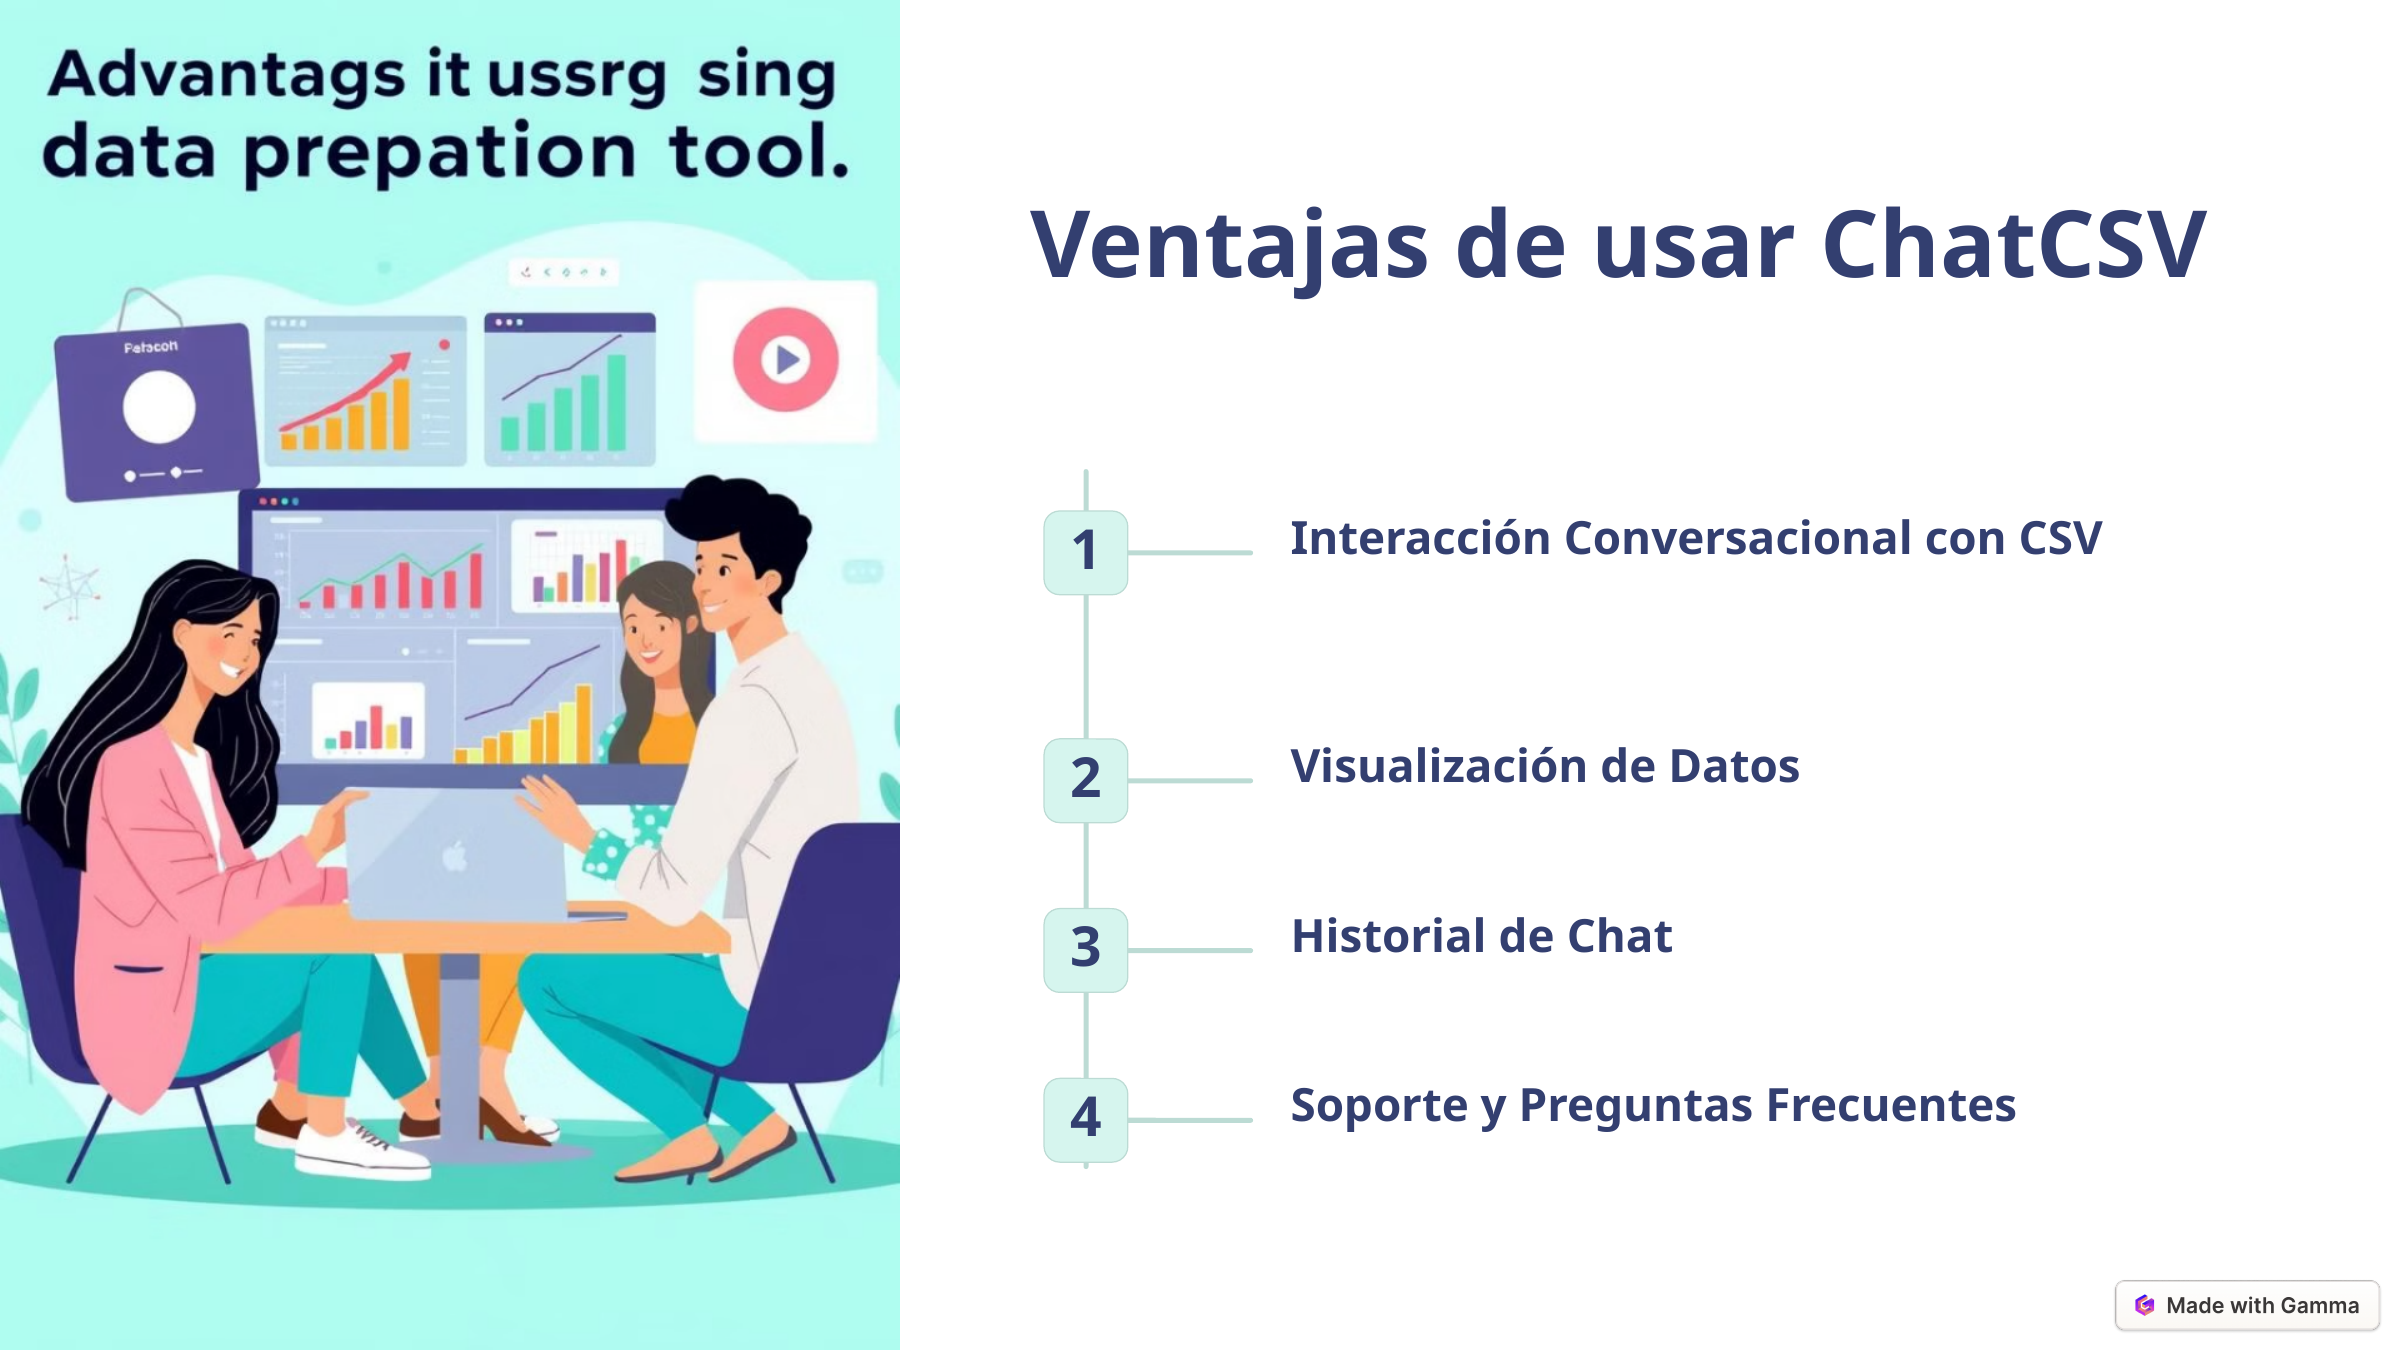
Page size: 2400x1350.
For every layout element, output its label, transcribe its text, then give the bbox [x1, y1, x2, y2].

picture [0, 0, 900, 1350]
text_box Soporte y Preguntas Frecuentes [1290, 1073, 2237, 1132]
text_box [1083, 595, 1089, 738]
text_box [1083, 823, 1089, 908]
text_box Visualización de Datos [1290, 734, 1957, 793]
text_box Historial de Chat [1290, 903, 1782, 963]
text_box [1044, 908, 1128, 993]
text_box 4 [1061, 1092, 1110, 1149]
text_box 3 [1062, 922, 1110, 979]
text_box [1044, 738, 1128, 823]
text_box [1044, 1078, 1128, 1163]
text_box [1083, 993, 1089, 1078]
text_box [1128, 948, 1254, 954]
text_box 2 [1062, 752, 1110, 809]
text_box [1083, 1163, 1089, 1170]
text_box [1128, 778, 1254, 784]
text_box 1 [1071, 524, 1101, 581]
picture [2106, 1271, 2389, 1339]
text_box [1044, 510, 1128, 595]
text_box [1128, 550, 1254, 556]
text_box [1083, 469, 1089, 510]
text_box Interacción Conversacional con CSV [1290, 506, 2270, 623]
text_box Ventajas de usar ChatCSV [1030, 180, 2270, 414]
text_box [1128, 1117, 1254, 1123]
